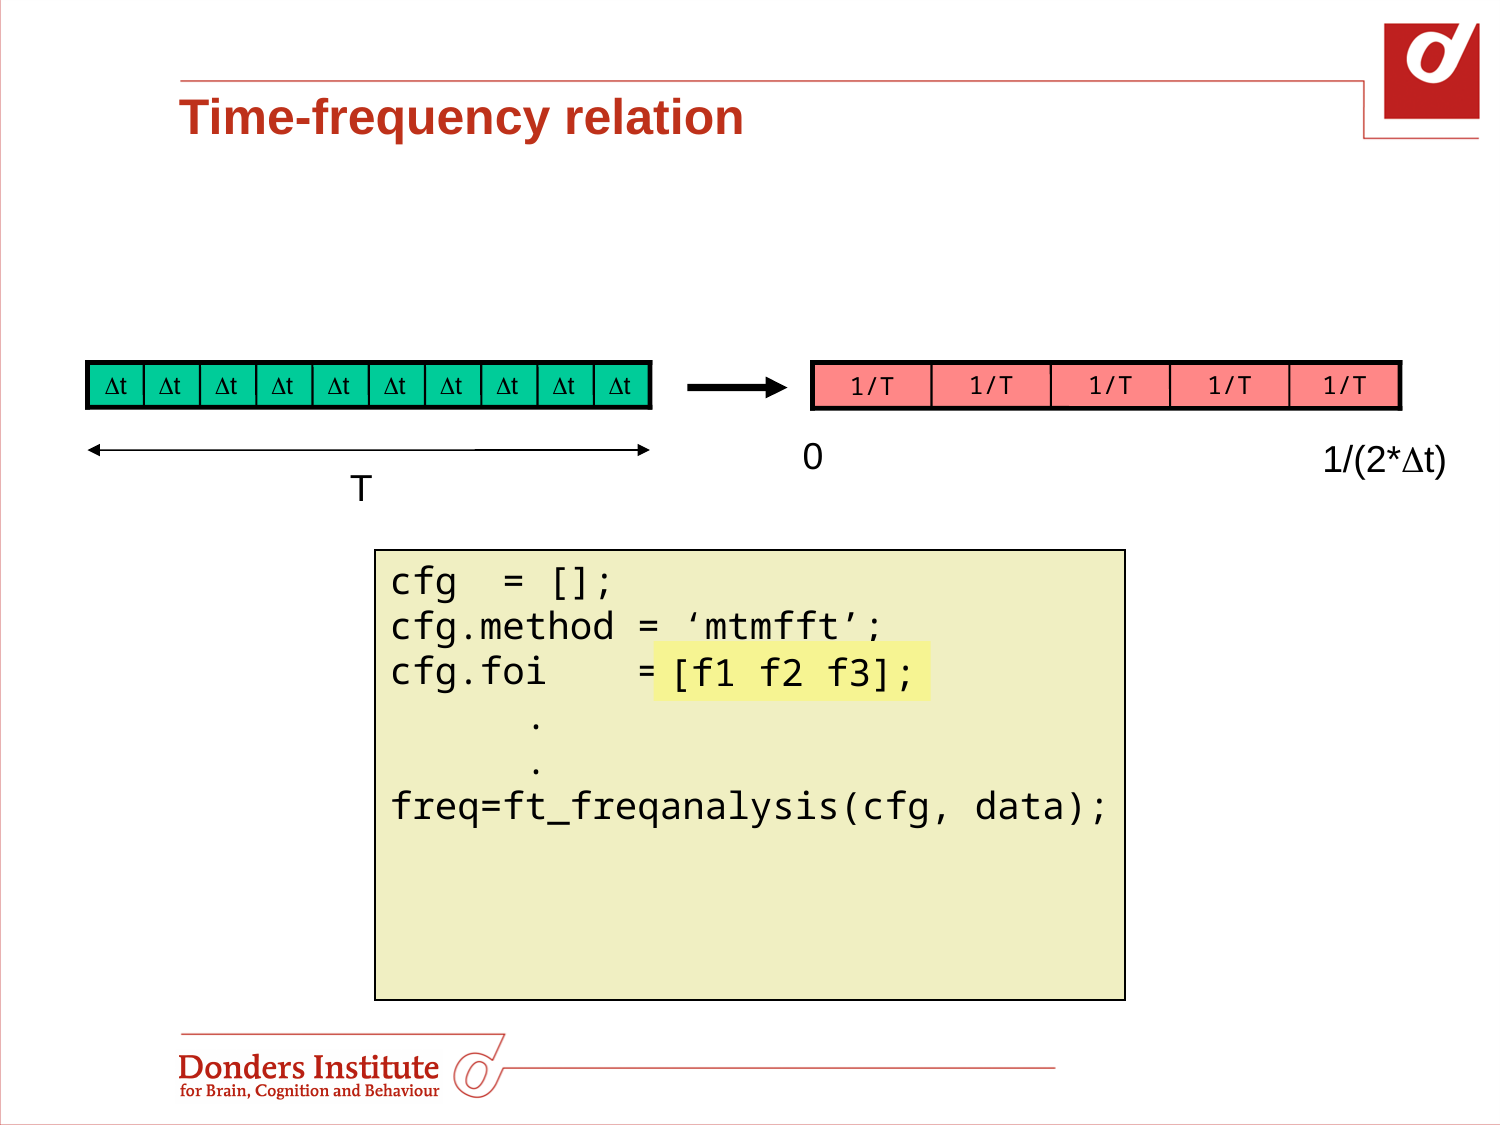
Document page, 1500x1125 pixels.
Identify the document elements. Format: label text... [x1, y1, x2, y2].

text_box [87, 362, 651, 518]
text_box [787, 362, 1463, 488]
text_box cfg = []; cfg.method = ‘mtmfft’; cfg.foi = […]; . . freq=ft_freqanalysis(cfg, data); [374, 549, 1125, 1000]
picture [0, 0, 1500, 1125]
title Time-frequency relation [178, 99, 1446, 171]
text_box [687, 381, 782, 394]
text_box [f1 f2 f3]; [653, 641, 931, 701]
